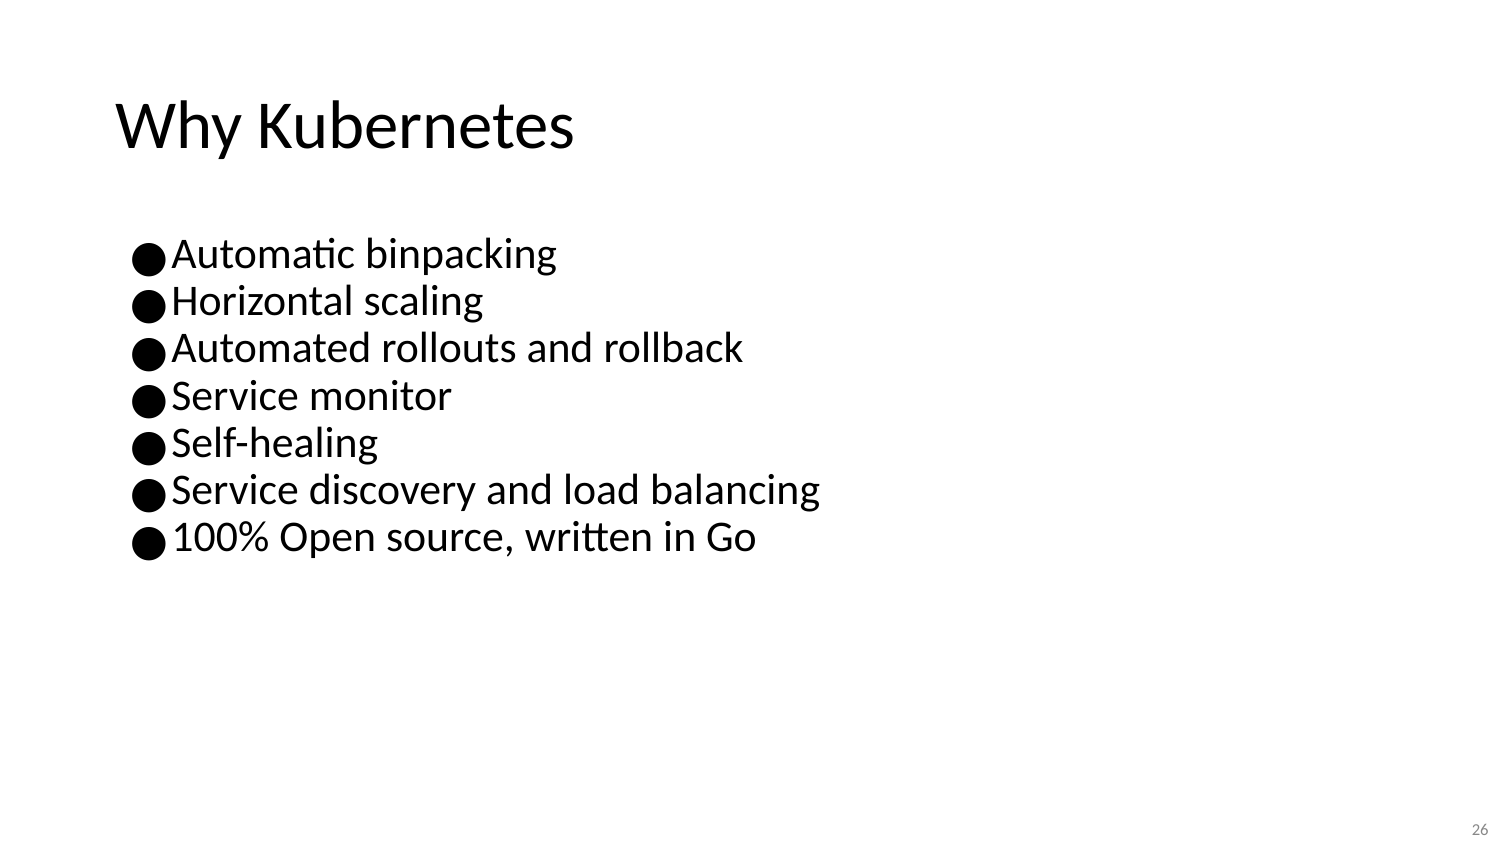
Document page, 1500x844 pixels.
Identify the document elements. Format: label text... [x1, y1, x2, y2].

title Why Kubernetes [103, 45, 1398, 209]
slide_number ‹#› [1406, 814, 1500, 844]
list Automatic binpacking Horizontal scaling Automated rollouts and rollback Service monitor Self-healing Service discovery and load balancing 100% Open source, written in Go [103, 225, 1398, 761]
